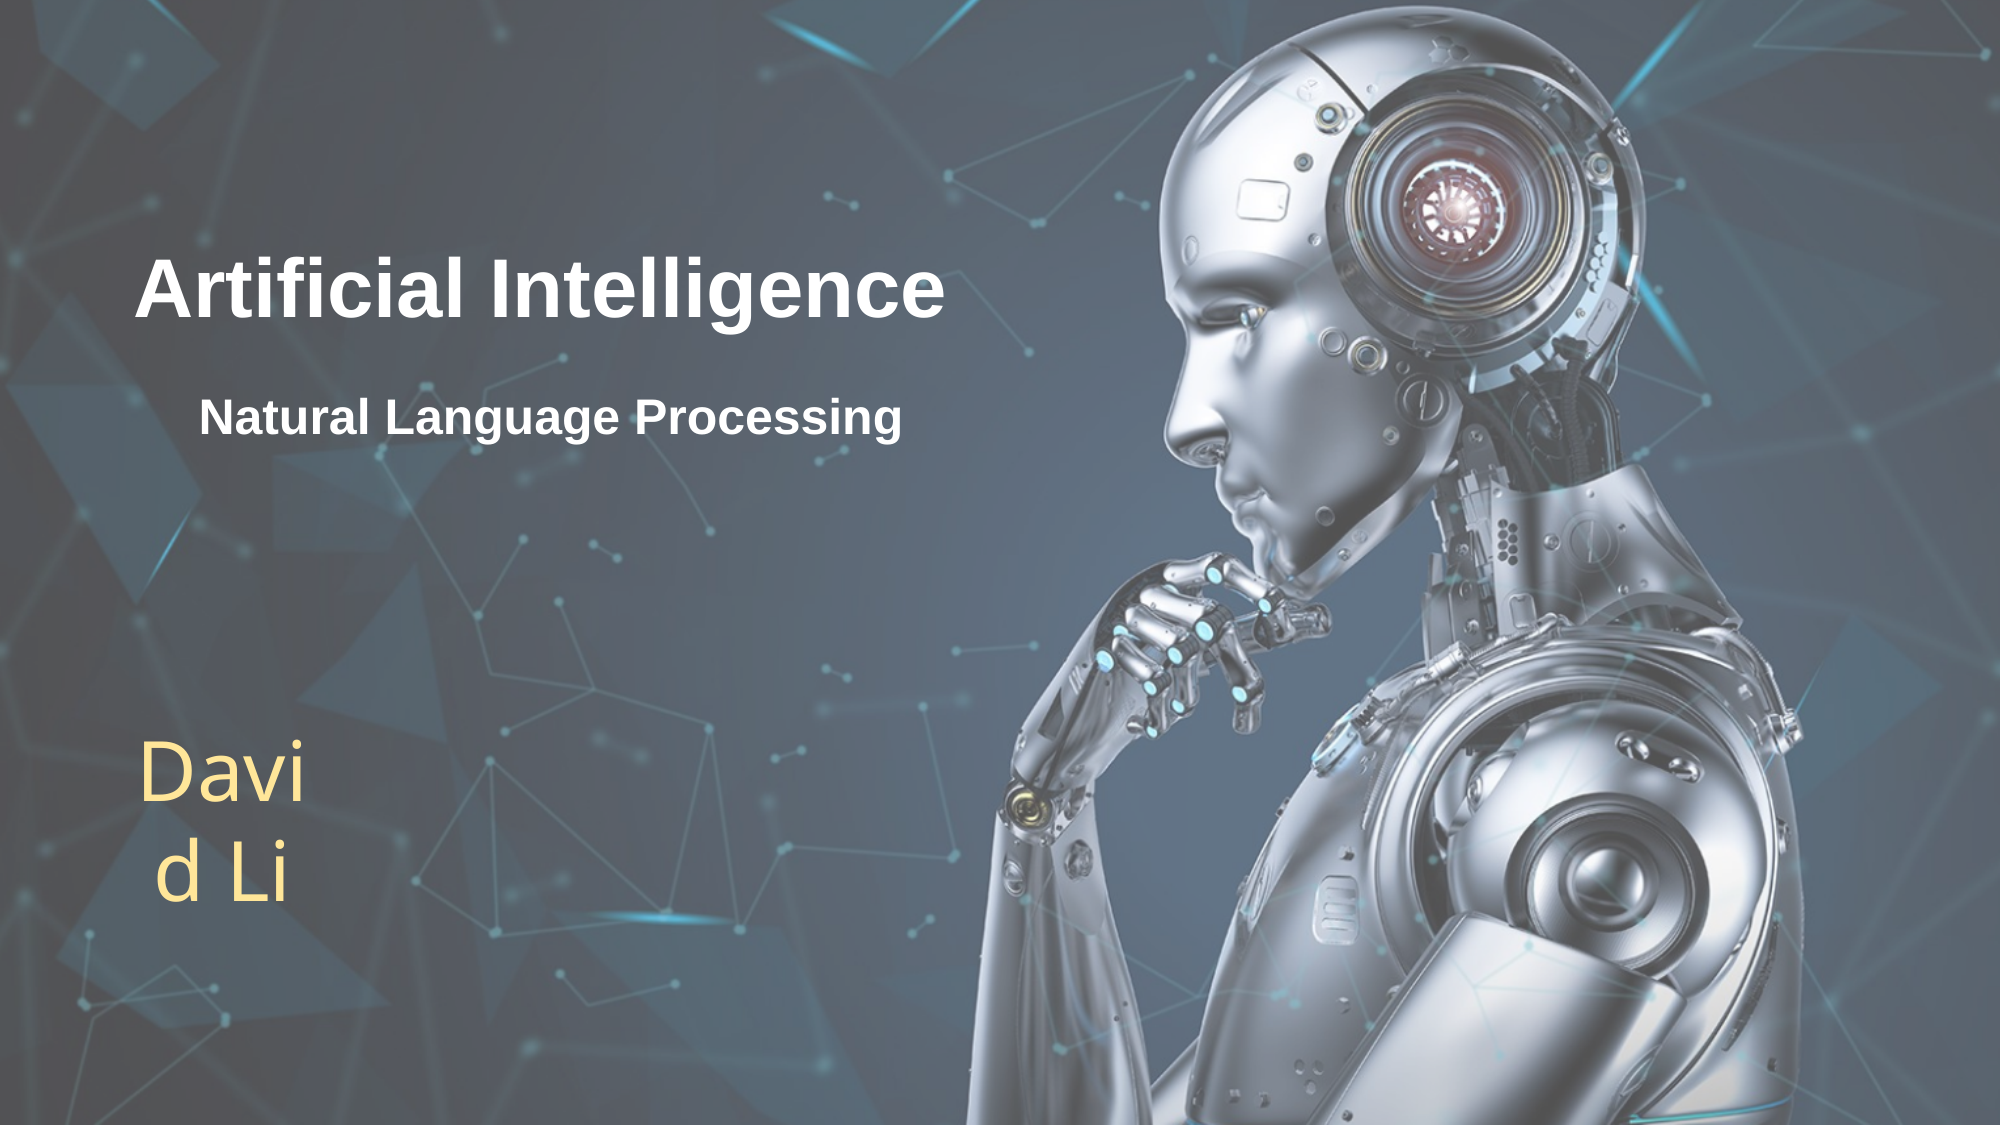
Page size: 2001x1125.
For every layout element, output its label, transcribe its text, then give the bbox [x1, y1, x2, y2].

table_cell Mulit_hot [0, 0, 2000, 1125]
text_box Artificial Intelligence [118, 226, 1119, 342]
text_box Natural Language Processing [183, 377, 938, 452]
text_box David Li [118, 710, 326, 925]
